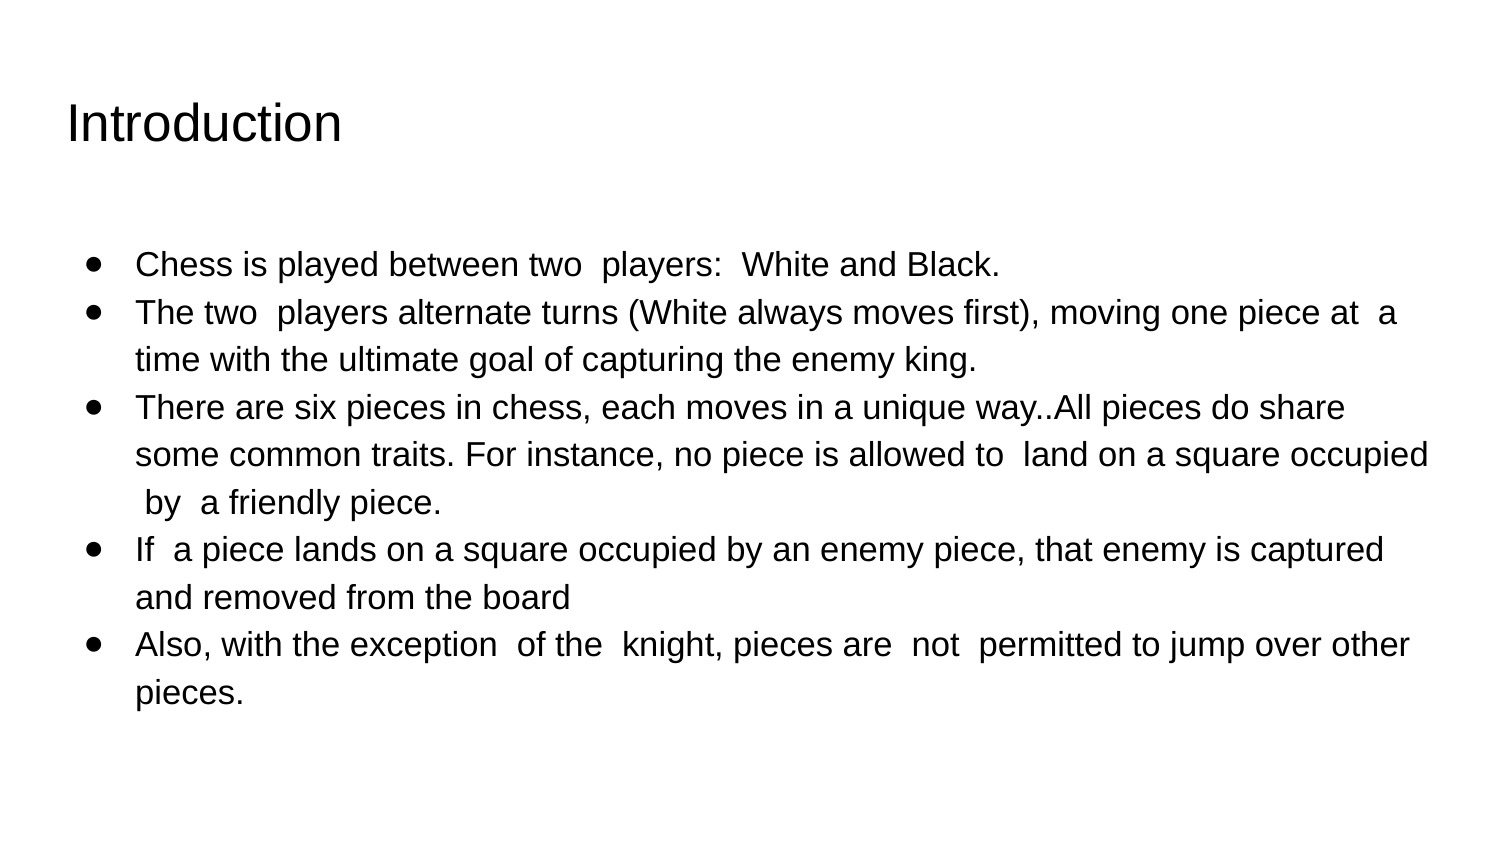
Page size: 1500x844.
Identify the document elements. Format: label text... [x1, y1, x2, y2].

title Introduction [51, 72, 1449, 167]
list Chess is played between two players: White and Black. The two players alternate turns (White always moves first), moving one piece at a time with the ultimate goal of capturing the enemy king. There are six pieces in chess, each moves in a unique way..All pieces do share some common traits. For instance, no piece is allowed to land on a square occupied by a friendly piece. If a piece lands on a square occupied by an enemy piece, that enemy is captured and removed from the board Also, with the exception of the knight, pieces are not permitted to jump over other pieces. [51, 189, 1449, 750]
